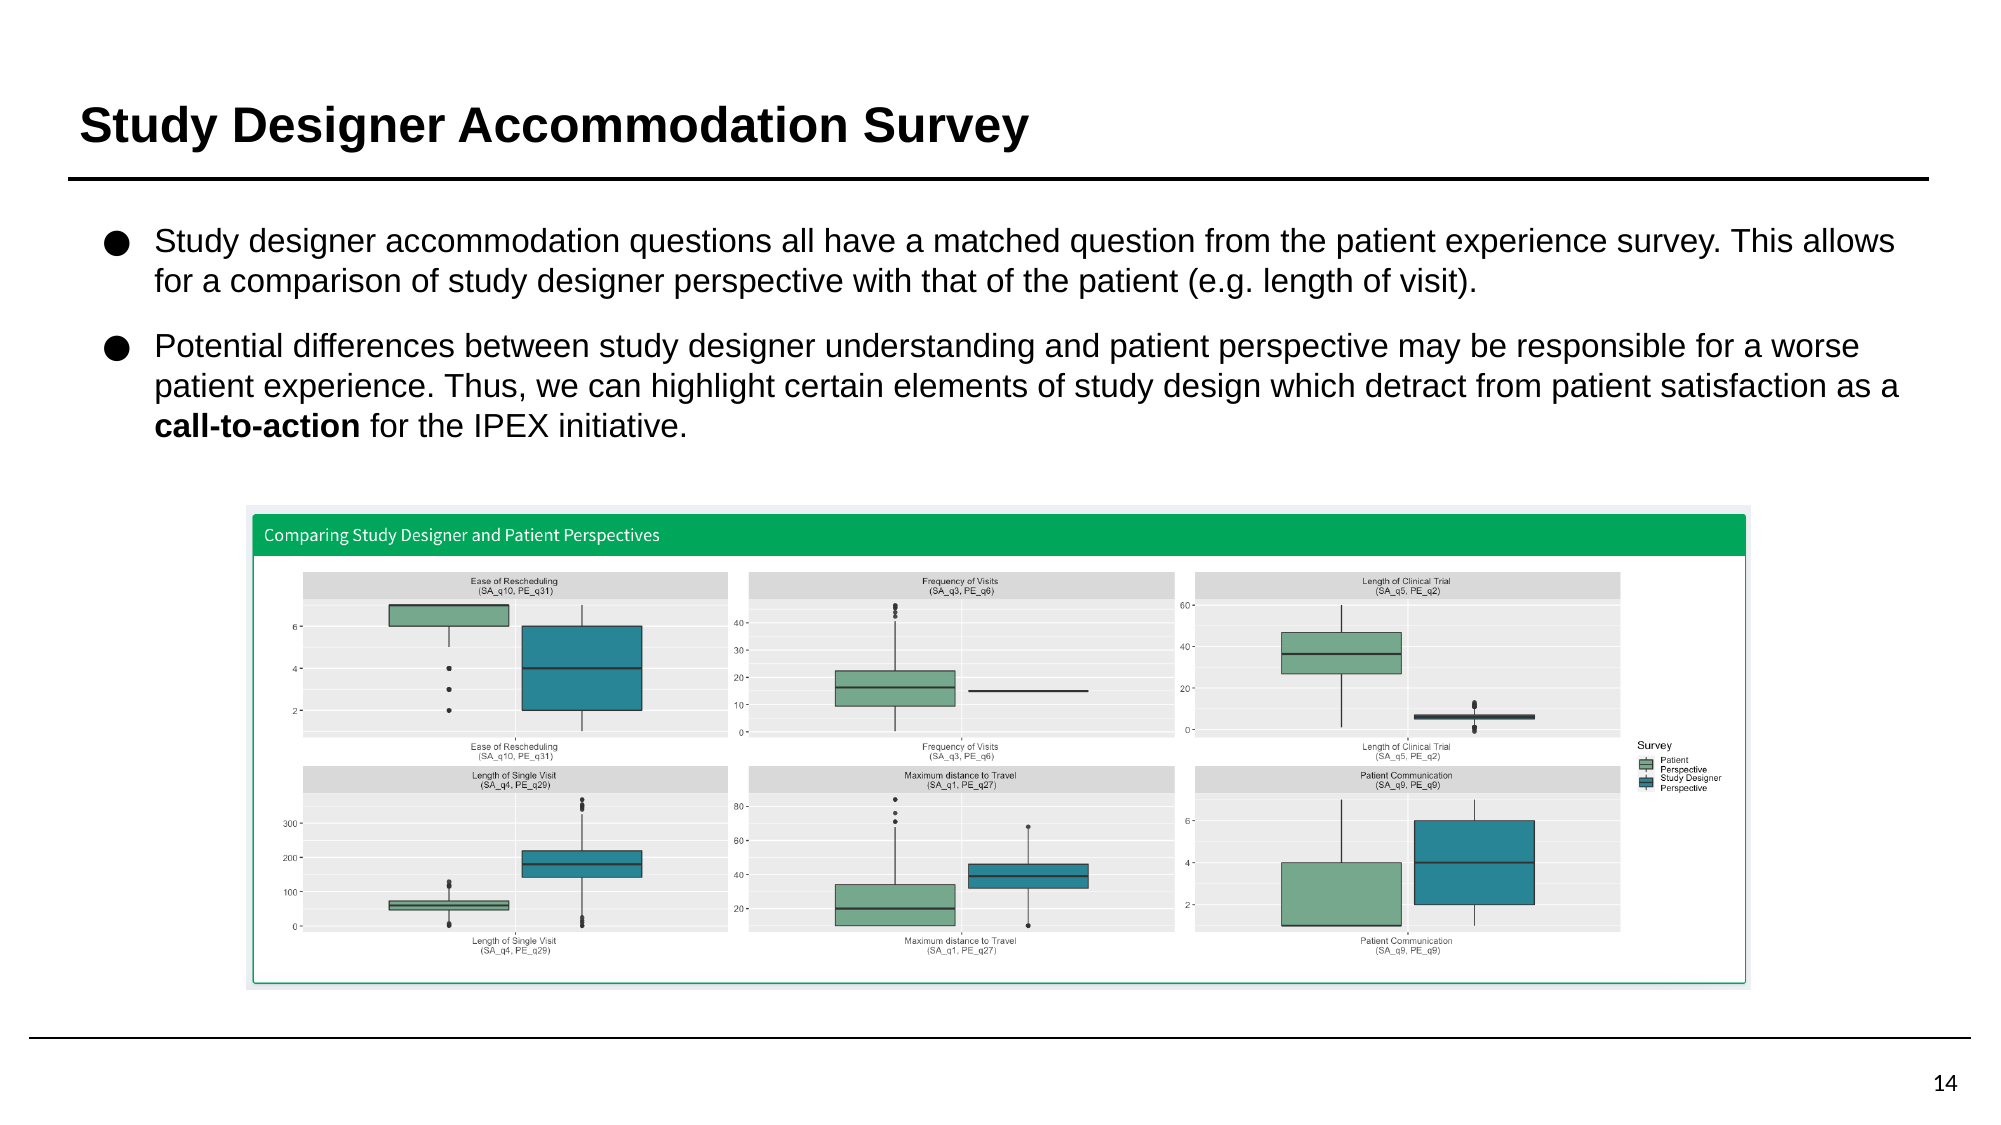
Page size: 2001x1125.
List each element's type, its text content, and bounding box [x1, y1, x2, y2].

text_box Study Designer Accommodation Survey [68, 81, 1854, 167]
slide_number ‹#› [1853, 1046, 1974, 1125]
text_box Study designer accommodation questions all have a matched question from the patient experience survey. This allows for a comparison of study designer perspective with that of the patient (e.g. length of visit). Potential differences between study designer understanding and patient perspective may be responsible for a worse patient experience. Thus, we can highlight certain elements of study design which detract from patient satisfaction as a call-to-action for the IPEX initiative. [68, 208, 1929, 525]
picture [246, 505, 1751, 990]
